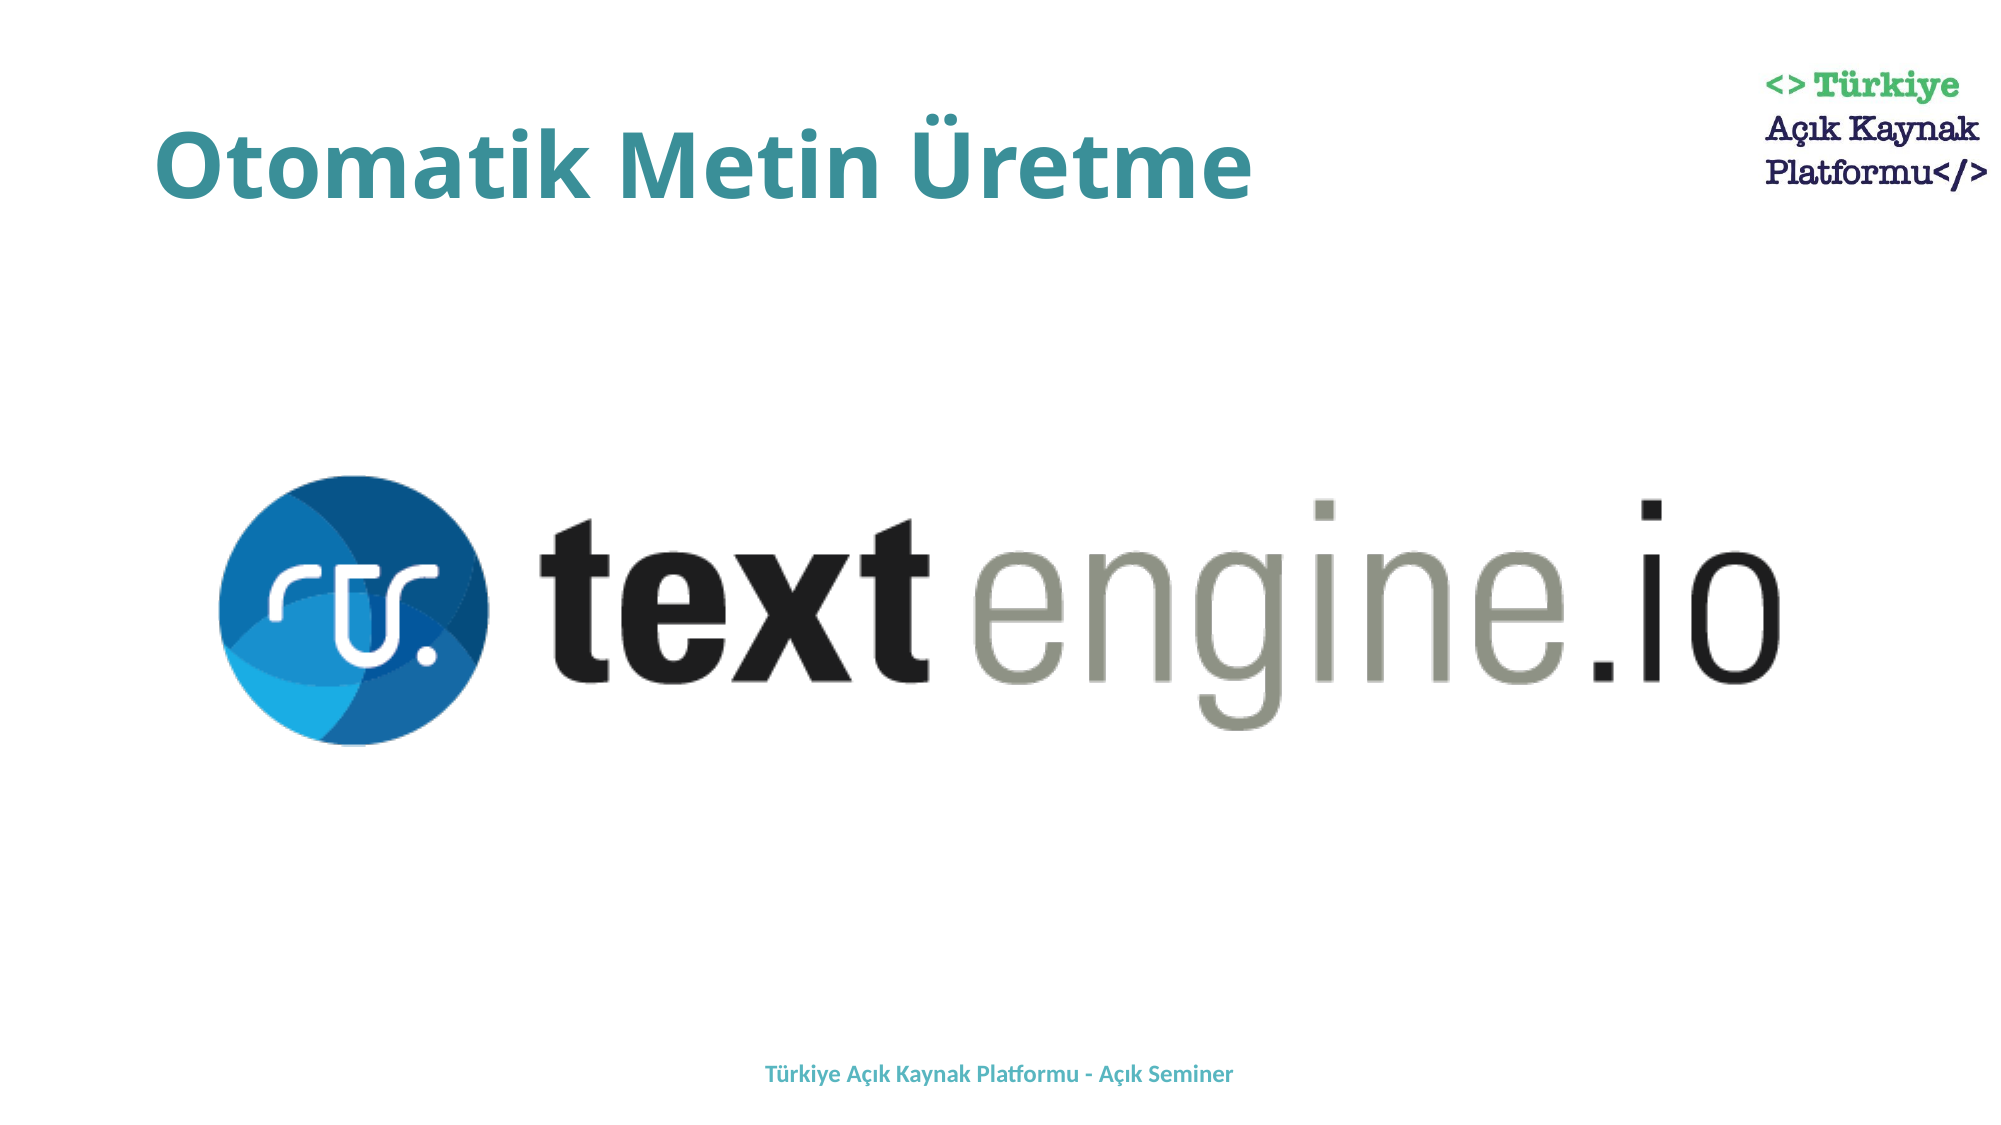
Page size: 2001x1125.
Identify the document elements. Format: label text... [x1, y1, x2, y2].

picture [1748, 2, 2000, 255]
footer Türkiye Açık Kaynak Platformu - Açık Seminer [662, 1042, 1338, 1103]
title Otomatik Metin Üretme [137, 59, 1863, 278]
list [218, 475, 1782, 748]
